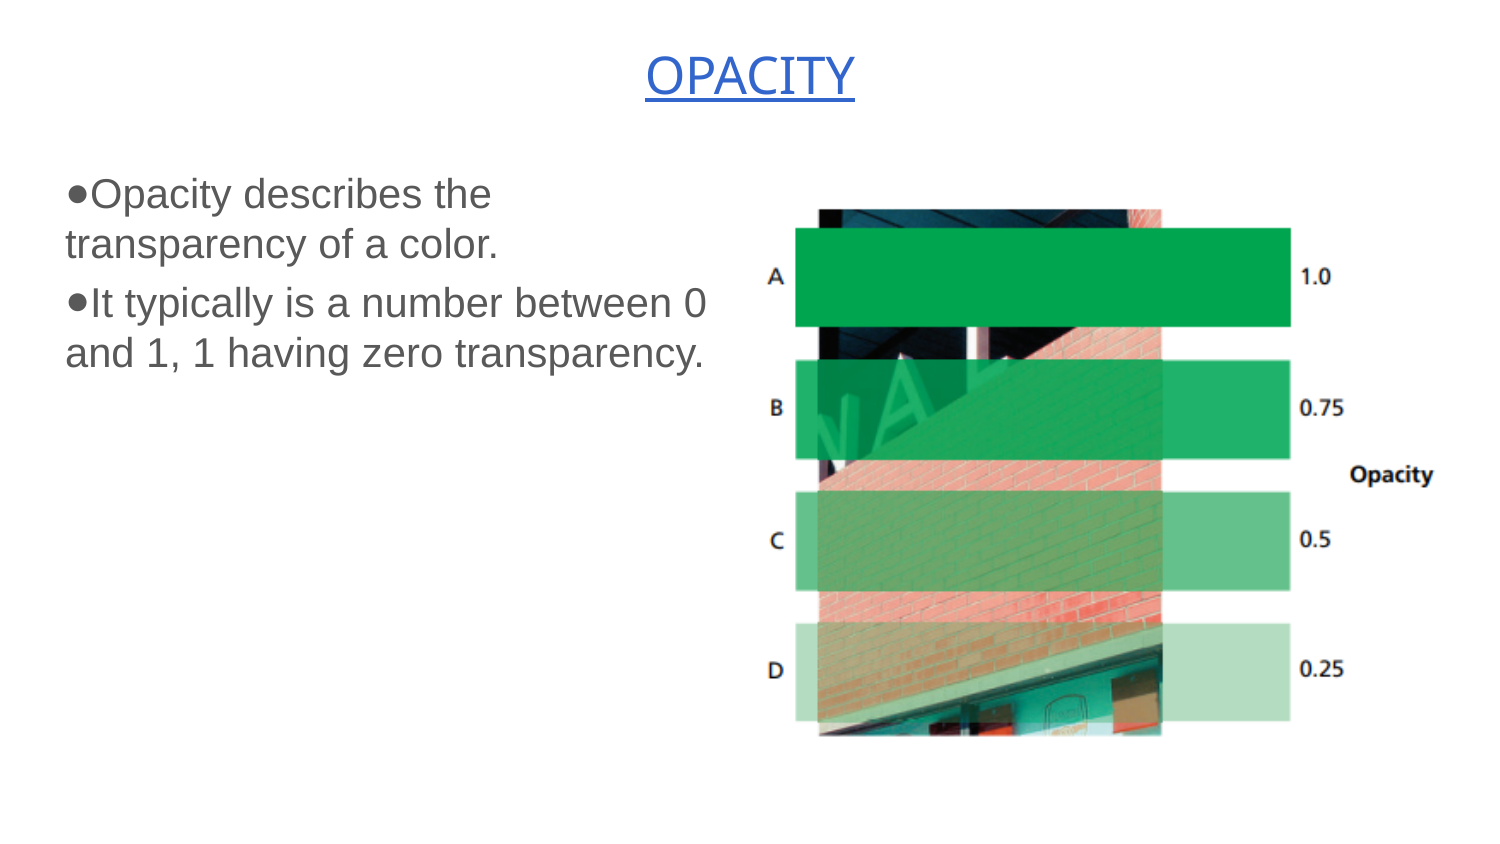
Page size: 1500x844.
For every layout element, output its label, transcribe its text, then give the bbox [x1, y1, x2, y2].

title OPACITY [0, 37, 1500, 110]
subtitle Opacity describes the transparency of a color. It typically is a number between 0 and 1, 1 having zero transparency. [50, 159, 725, 810]
picture [753, 184, 1457, 748]
